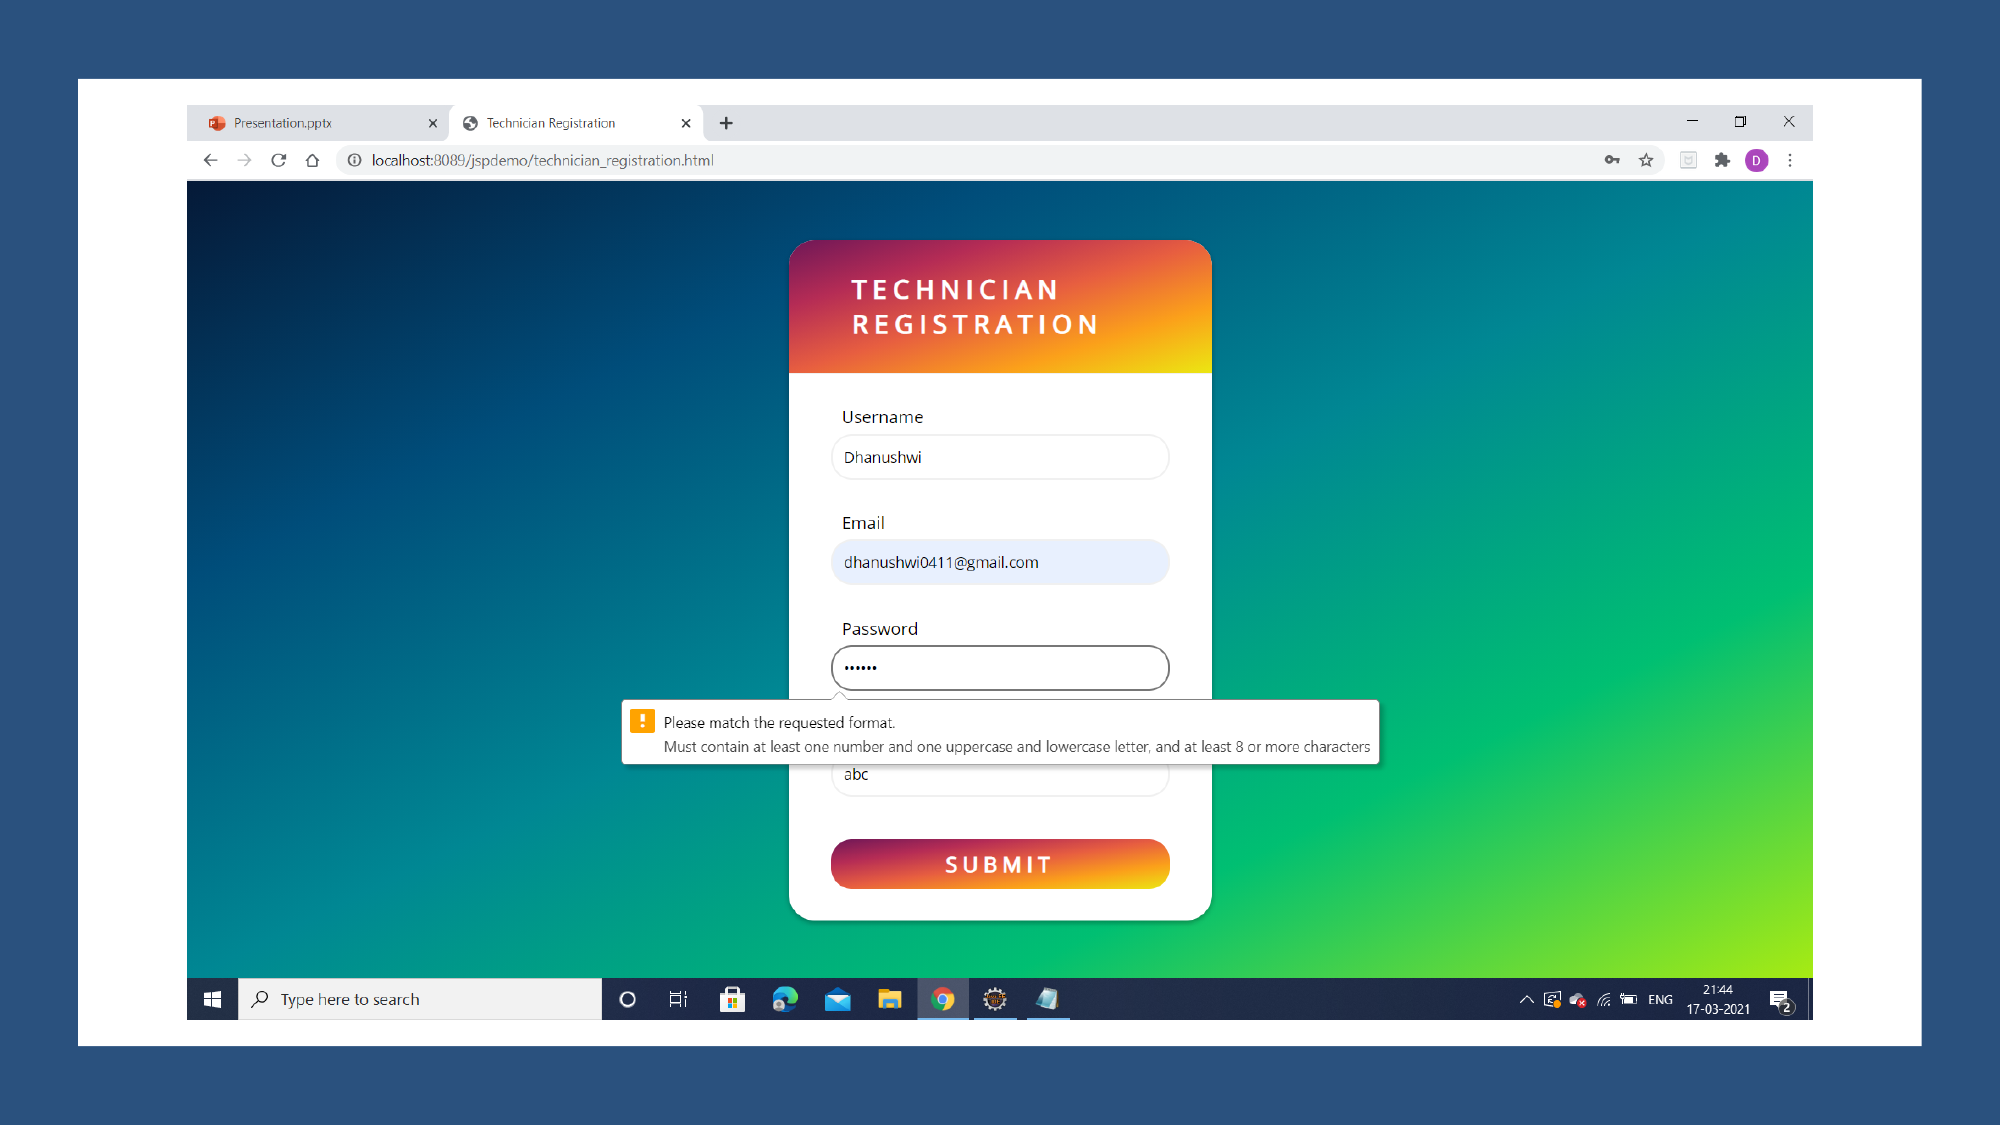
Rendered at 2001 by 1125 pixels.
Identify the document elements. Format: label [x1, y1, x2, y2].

text_box [76, 77, 1924, 1048]
text_box [0, 0, 2000, 1125]
list [187, 104, 1813, 1020]
